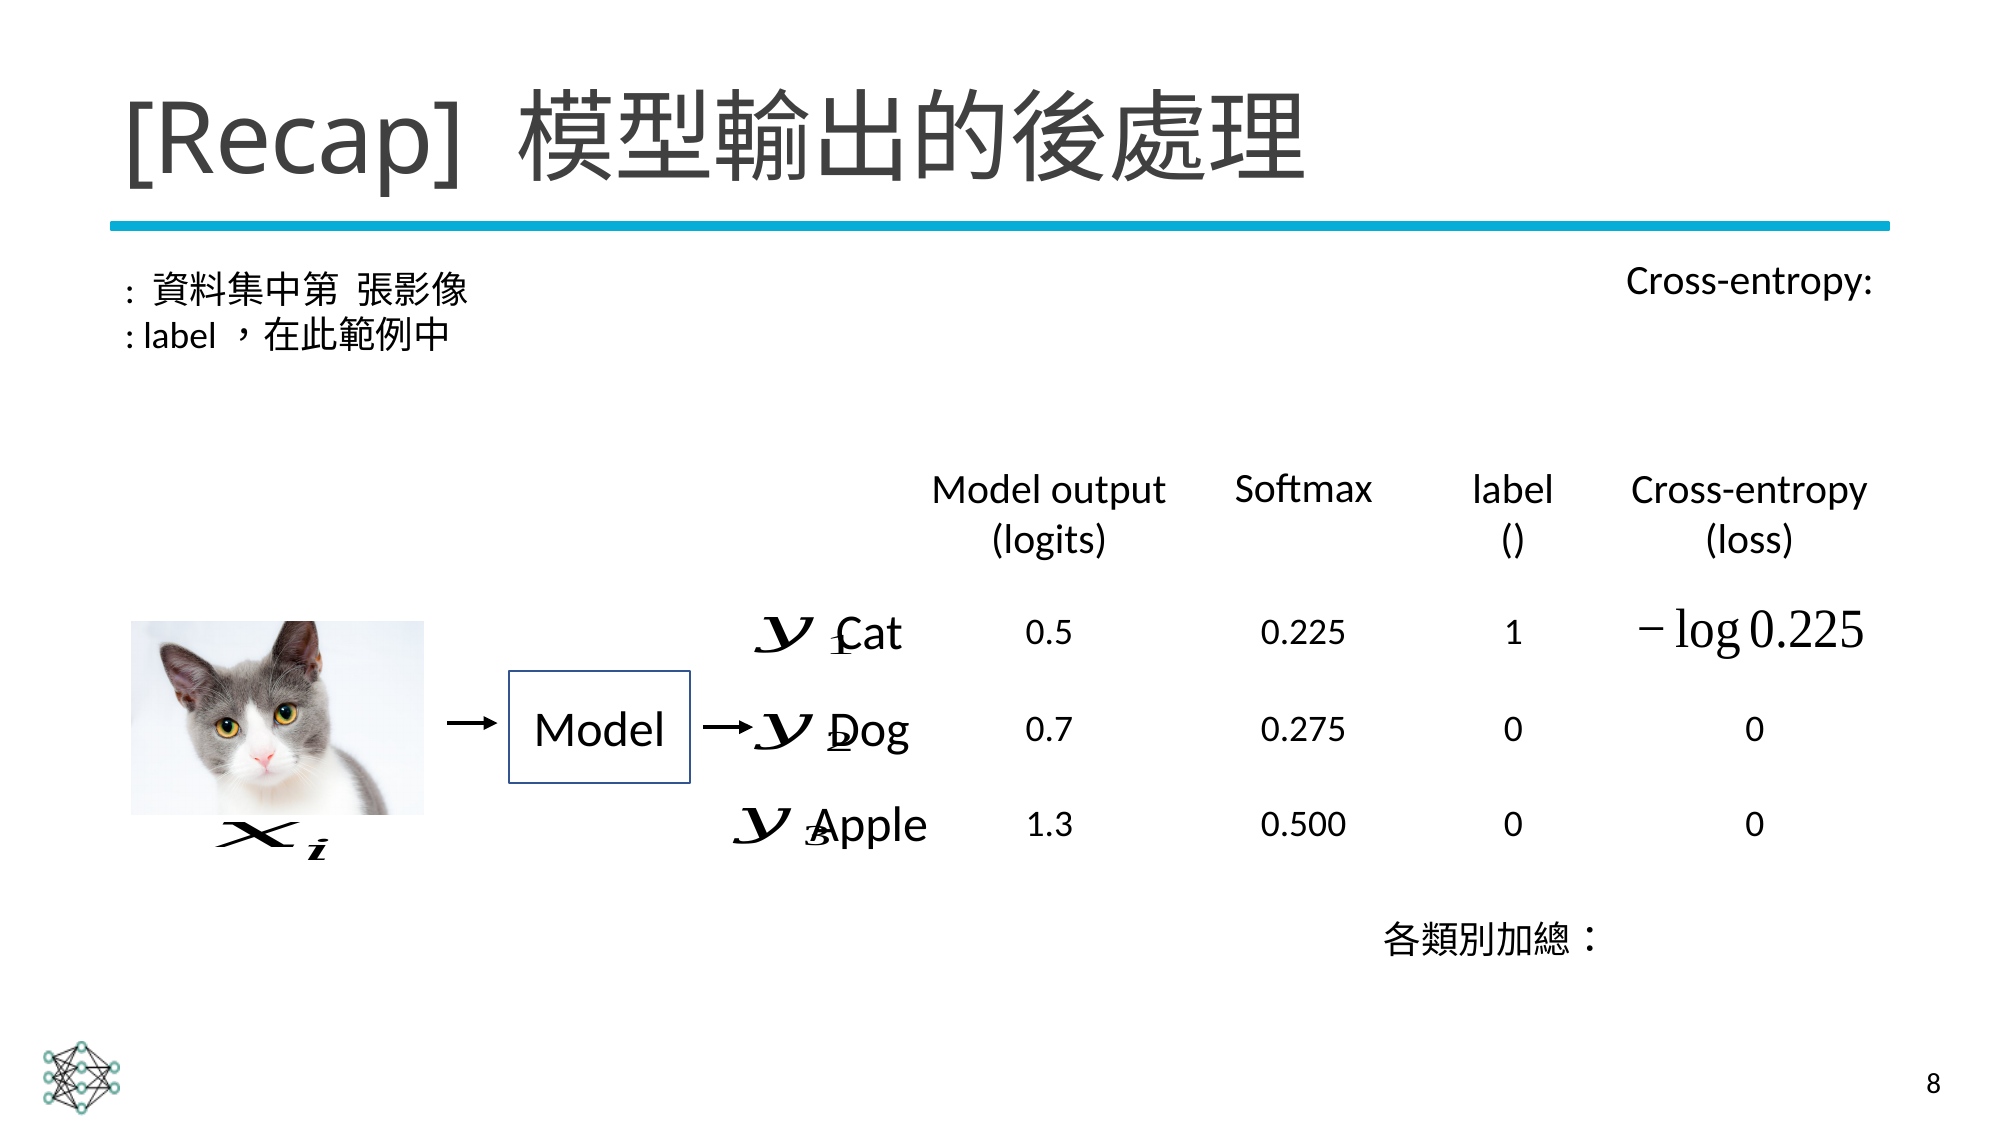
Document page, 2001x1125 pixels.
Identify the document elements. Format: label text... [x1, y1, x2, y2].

text_box Cat [801, 592, 937, 667]
text_box 0.275 [1201, 696, 1407, 757]
text_box 0.5 [1001, 599, 1098, 660]
text_box Cross-entropy (loss) [1604, 454, 1895, 570]
text_box 0 [1465, 791, 1562, 851]
text_box 0 [1465, 696, 1562, 757]
slide_number 8 [1740, 1052, 1957, 1113]
title [Recap] 模型輸出的後處理 [107, 58, 1899, 228]
text_box Dog [801, 689, 937, 764]
picture [43, 1041, 120, 1116]
text_box Model output (logits) [904, 454, 1195, 570]
text_box 1 [1465, 599, 1562, 660]
text_box 0.500 [1201, 791, 1407, 851]
text_box 1.3 [1001, 791, 1098, 851]
text_box 0 [1706, 791, 1803, 851]
text_box Model [508, 670, 691, 784]
text_box 0 [1706, 696, 1803, 757]
picture [130, 620, 424, 816]
text_box Apple [786, 783, 953, 859]
text_box 0.7 [1001, 696, 1098, 757]
text_box 0.225 [1201, 599, 1407, 660]
